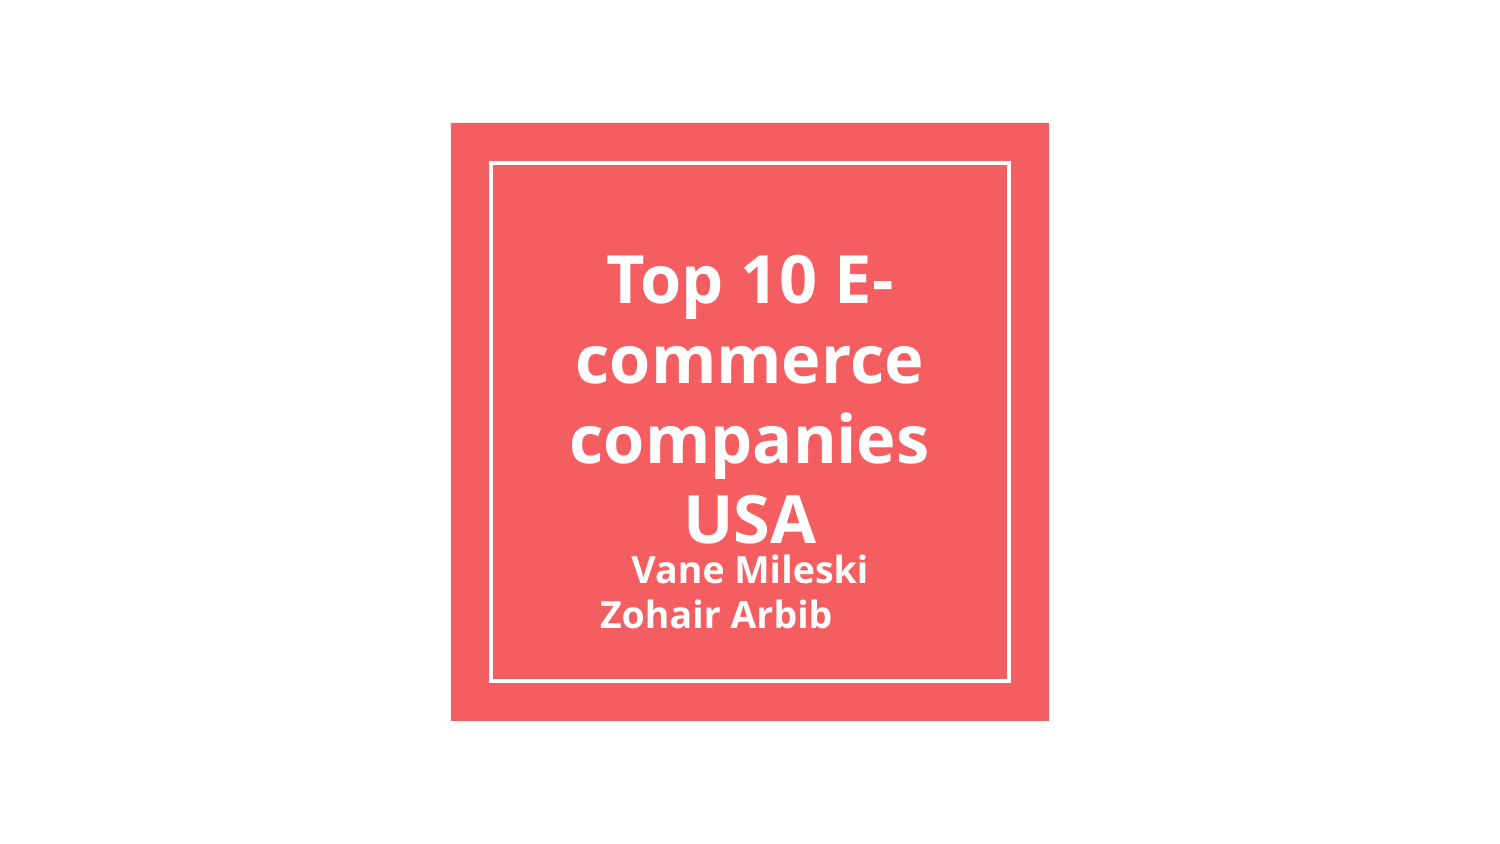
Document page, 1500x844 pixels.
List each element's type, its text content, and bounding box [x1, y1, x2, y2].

subtitle Vane Mileski Zohair Arbib [507, 535, 993, 651]
title Top 10 E-commerce companies USA [507, 266, 993, 527]
